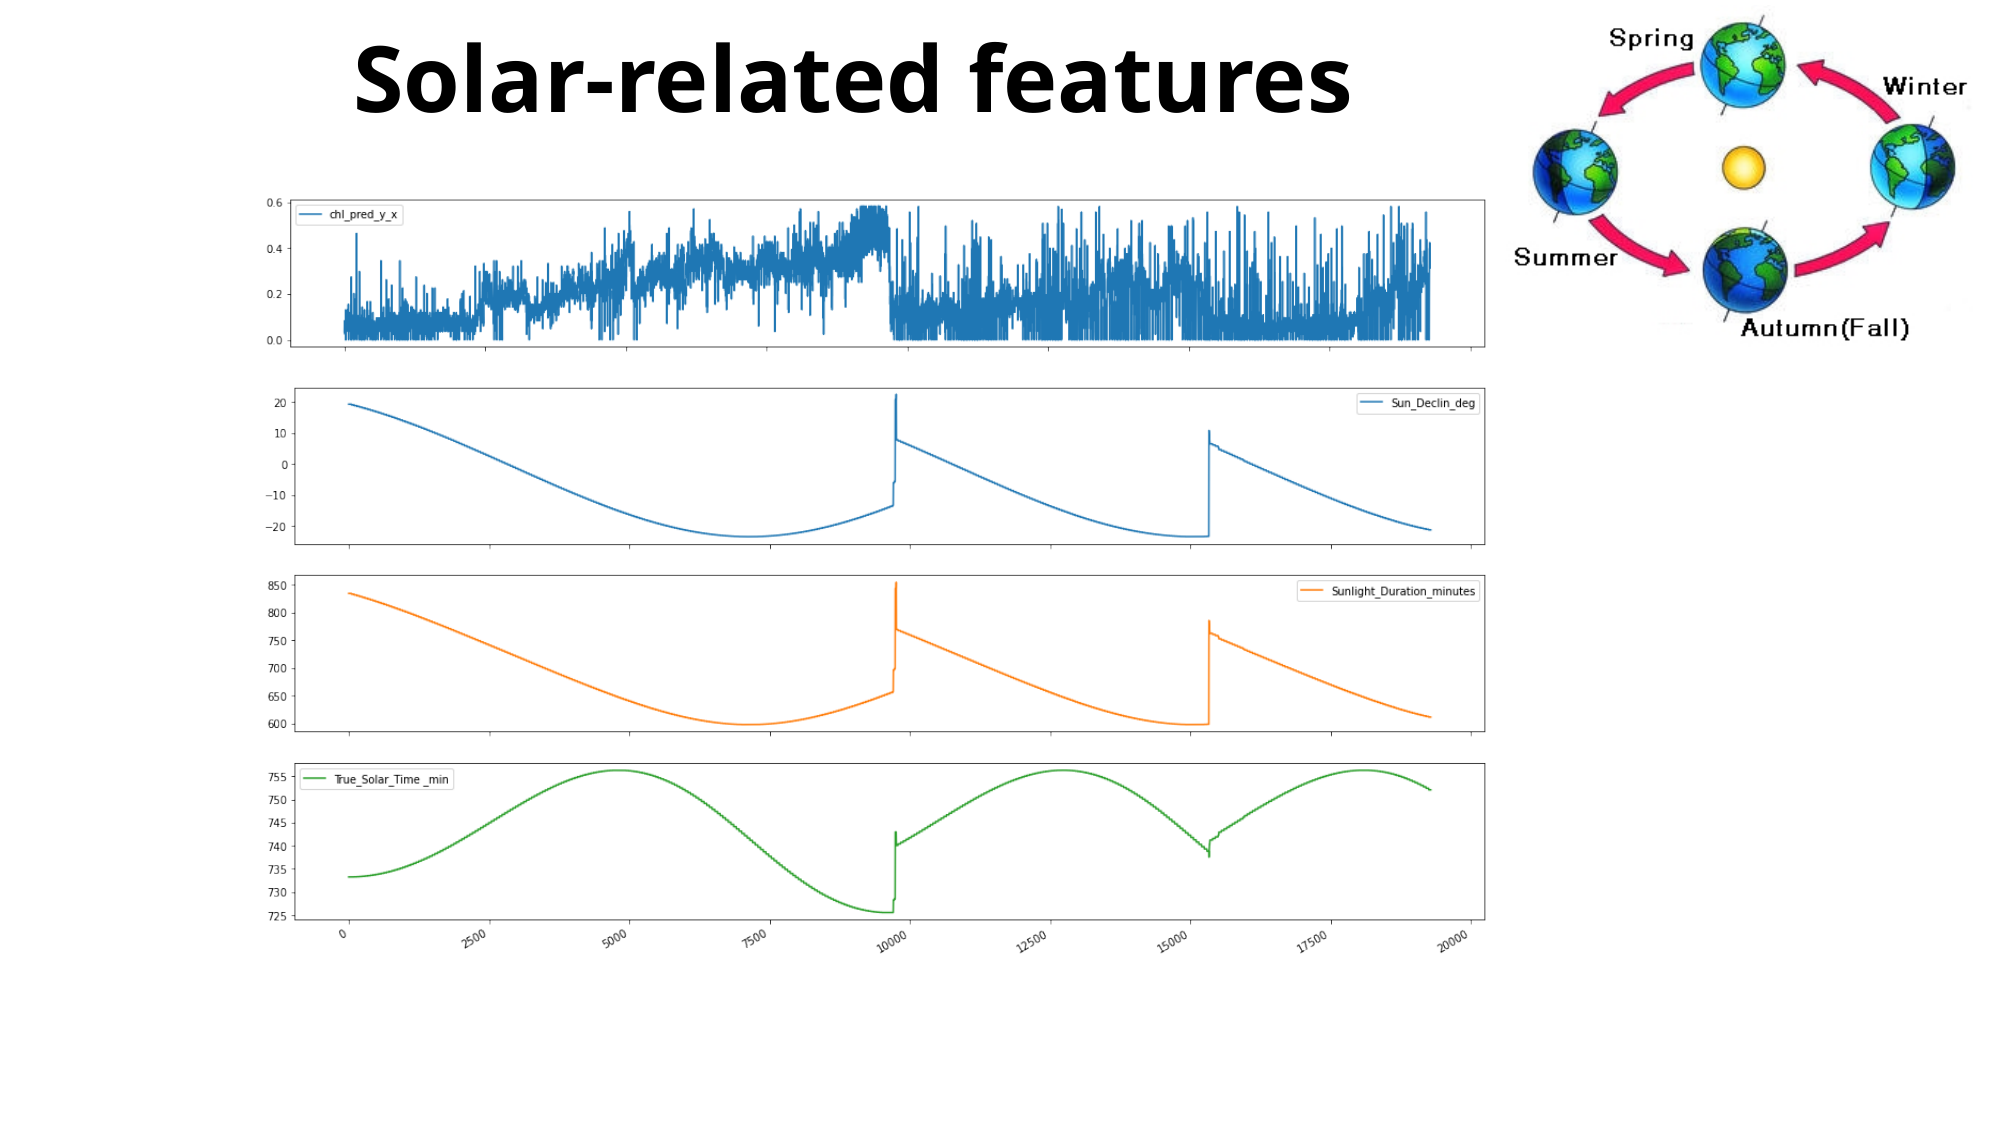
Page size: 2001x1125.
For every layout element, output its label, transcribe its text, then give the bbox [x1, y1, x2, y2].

title Solar-related features [215, 0, 1492, 167]
picture [242, 191, 1493, 358]
picture [1505, 5, 1973, 351]
picture [257, 380, 1493, 962]
